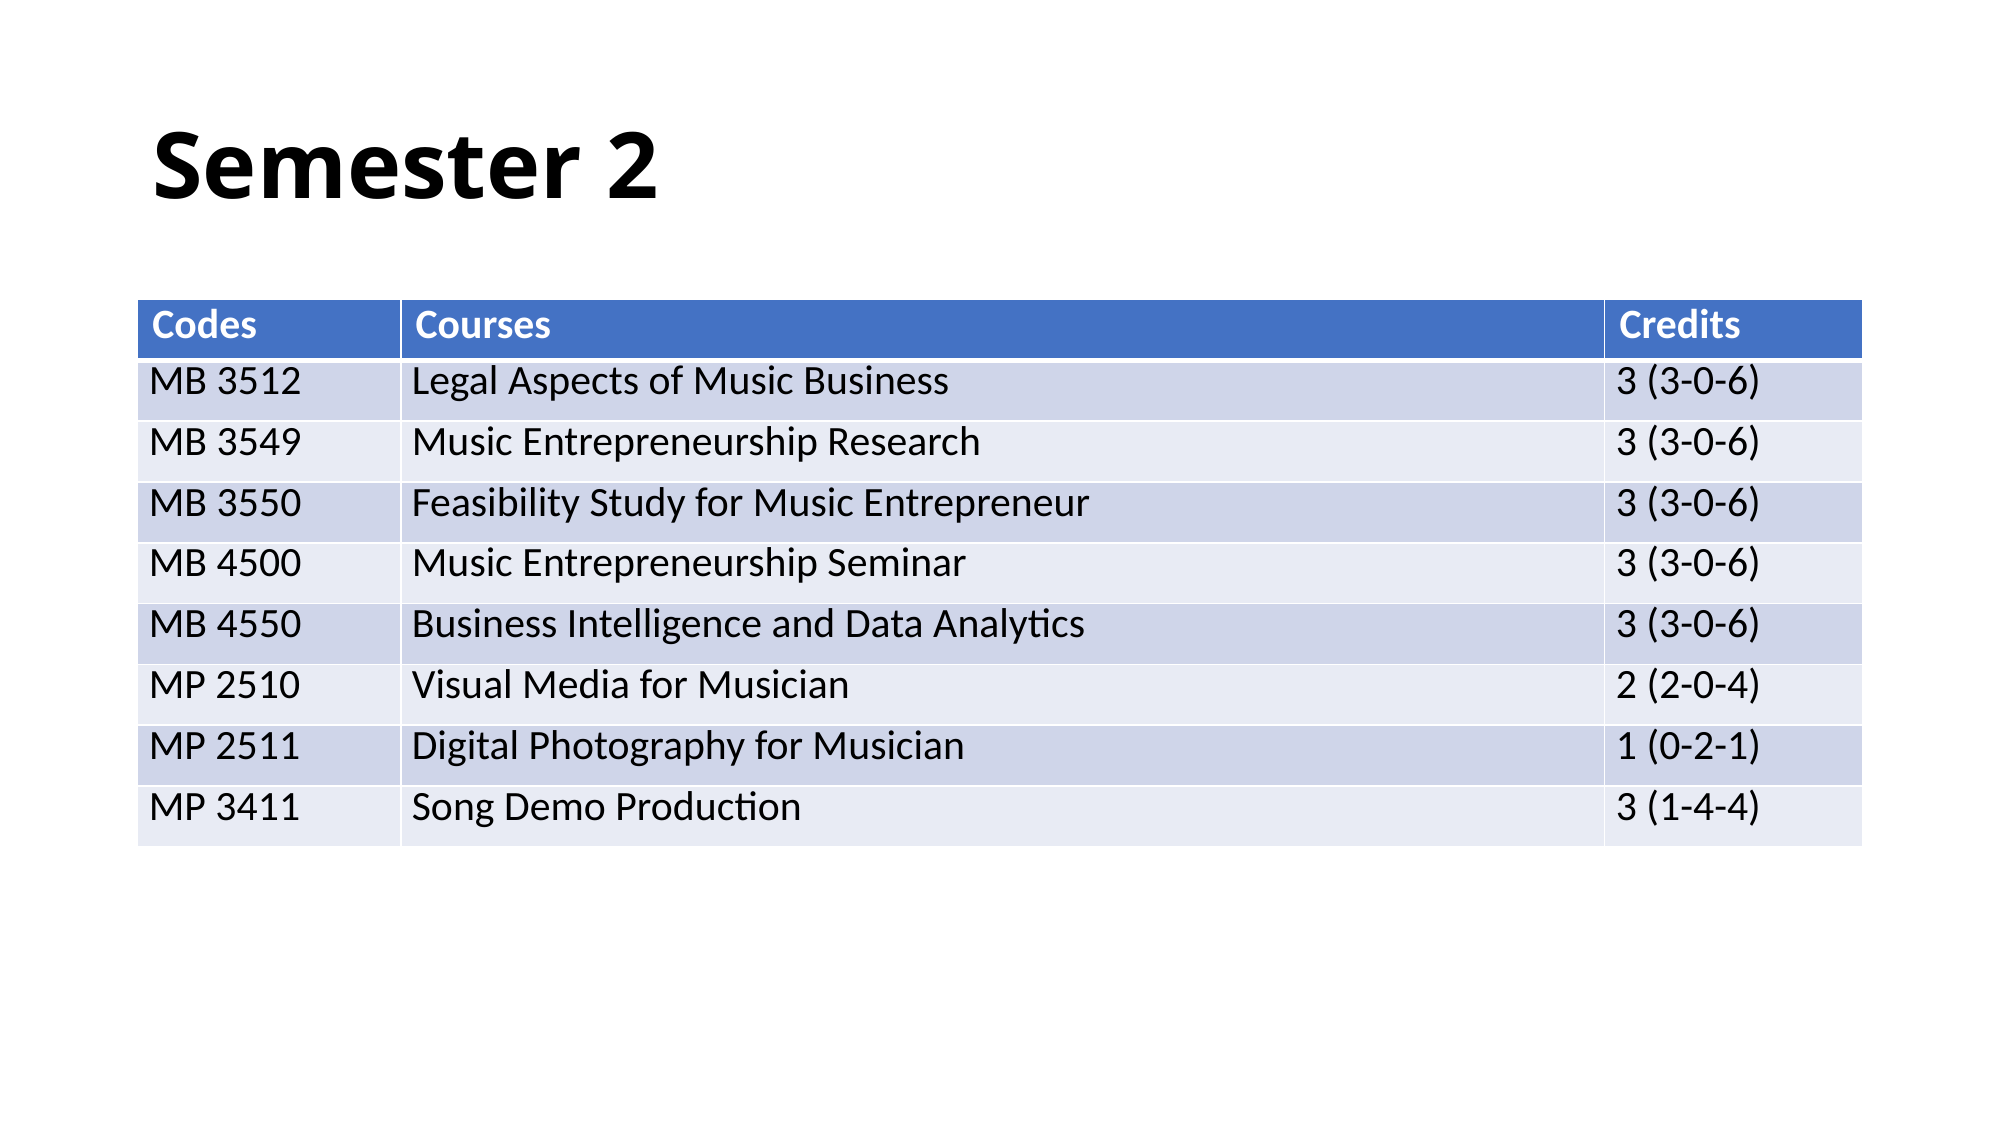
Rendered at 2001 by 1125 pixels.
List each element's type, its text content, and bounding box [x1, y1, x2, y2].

table_cell Business Intelligence and Data Analytics [402, 604, 1604, 664]
table_cell MP 2511 [138, 726, 400, 785]
table_cell 3 (3-0-6) [1605, 604, 1862, 664]
table_cell MP 2510 [138, 665, 400, 724]
table_cell 3 (3-0-6) [1605, 422, 1862, 481]
table_header Courses [402, 300, 1604, 358]
table_cell MB 4550 [138, 604, 400, 664]
table_cell MB 3549 [138, 422, 400, 481]
table_cell Digital Photography for Musician [402, 726, 1604, 785]
table_cell Feasibility Study for Music Entrepreneur [402, 483, 1604, 542]
table_cell Song Demo Production [402, 787, 1604, 846]
table_header Credits [1605, 300, 1862, 358]
title Semester 2 [137, 59, 1863, 278]
table_cell 3 (3-0-6) [1605, 544, 1862, 603]
table_cell MP 3411 [138, 787, 400, 846]
table_cell MB 3512 [138, 363, 400, 420]
table_cell Music Entrepreneurship Research [402, 422, 1604, 481]
table_cell 3 (3-0-6) [1605, 483, 1862, 542]
table_cell MB 4500 [138, 544, 400, 603]
table_cell 3 (1-4-4) [1605, 787, 1862, 846]
table_cell Music Entrepreneurship Seminar [402, 544, 1604, 603]
table_cell Legal Aspects of Music Business [402, 363, 1604, 420]
table_cell MB 3550 [138, 483, 400, 542]
table_cell 1 (0-2-1) [1605, 726, 1862, 785]
table_cell 3 (3-0-6) [1605, 363, 1862, 420]
table_cell 2 (2-0-4) [1605, 665, 1862, 724]
table_header Codes [138, 300, 400, 358]
table_cell Visual Media for Musician [402, 665, 1604, 724]
